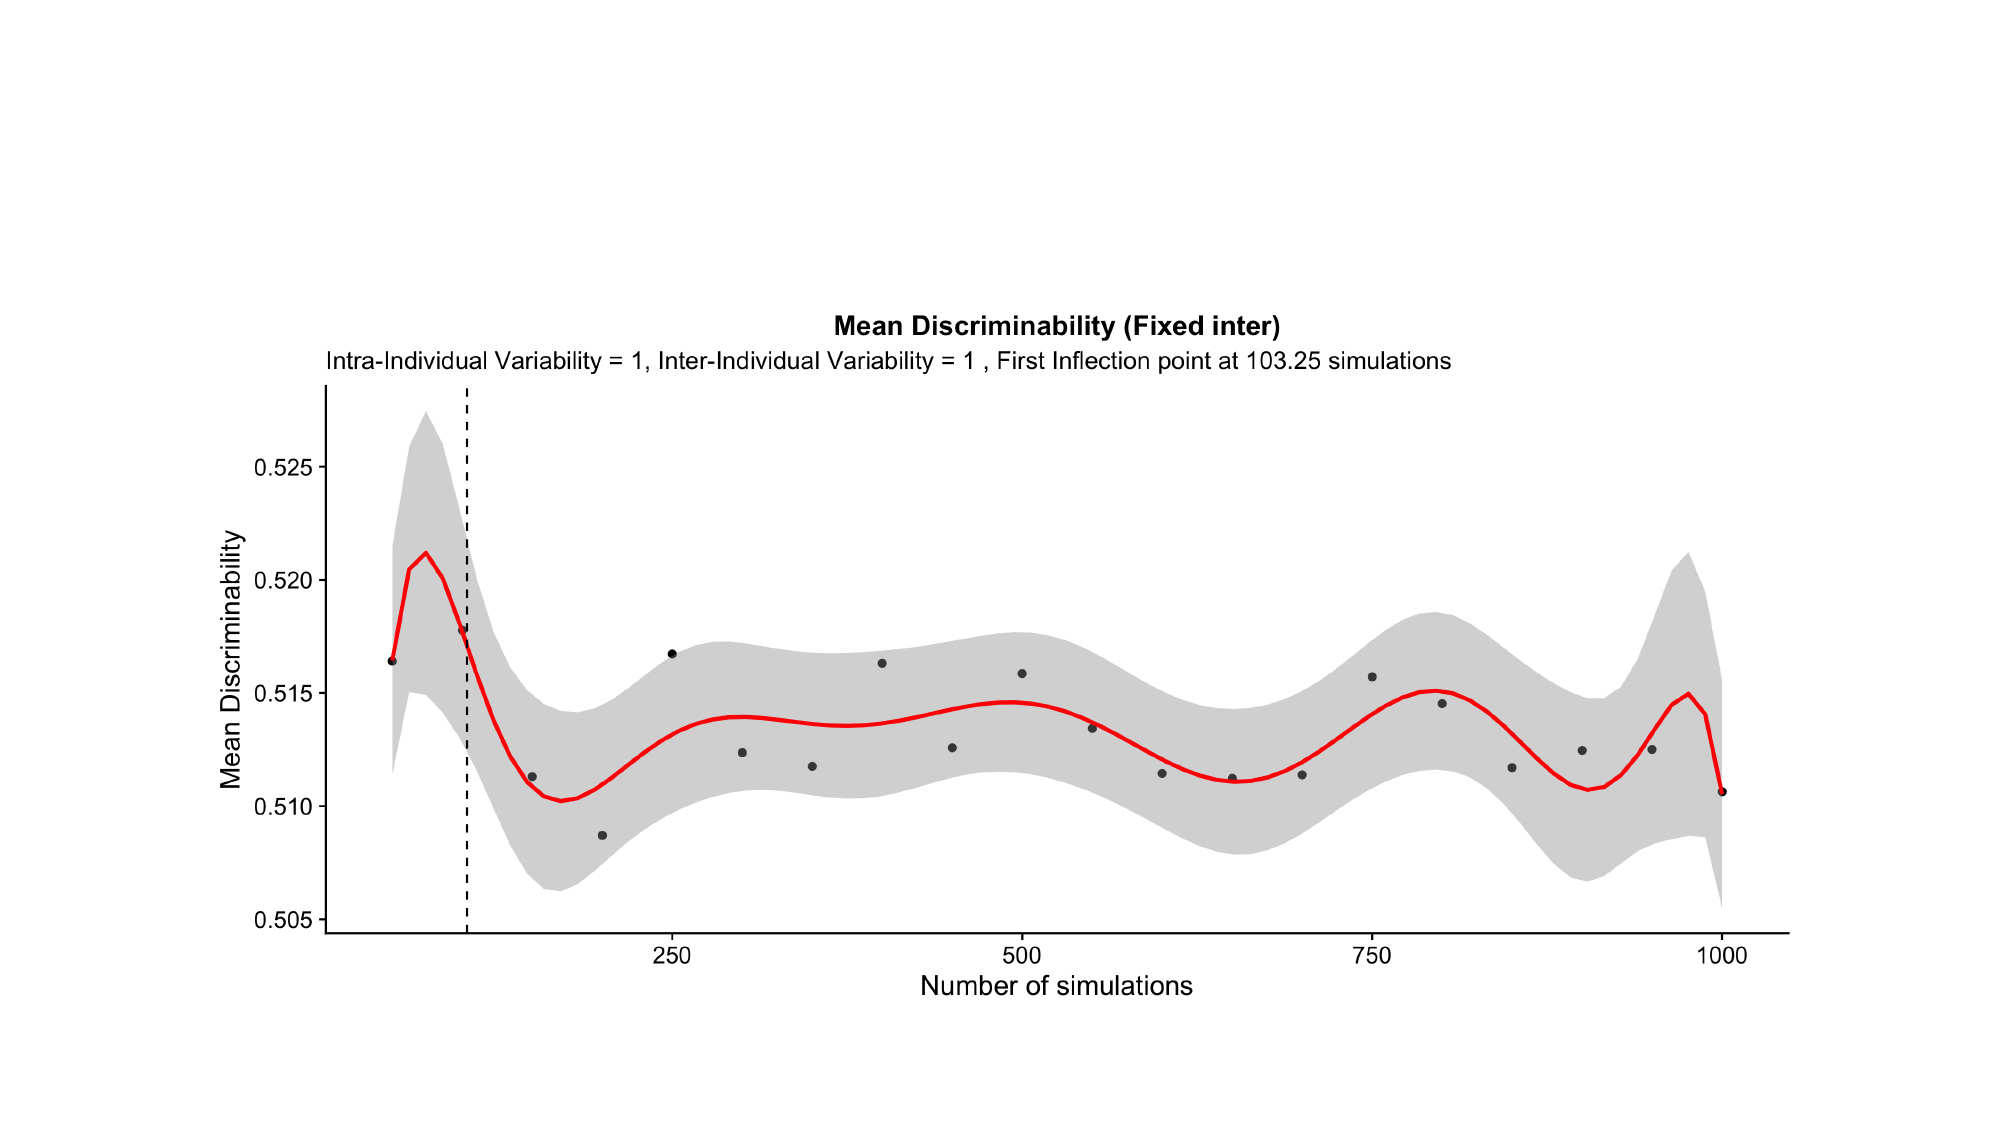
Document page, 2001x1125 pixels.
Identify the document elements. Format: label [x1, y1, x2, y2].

list [198, 299, 1802, 1014]
